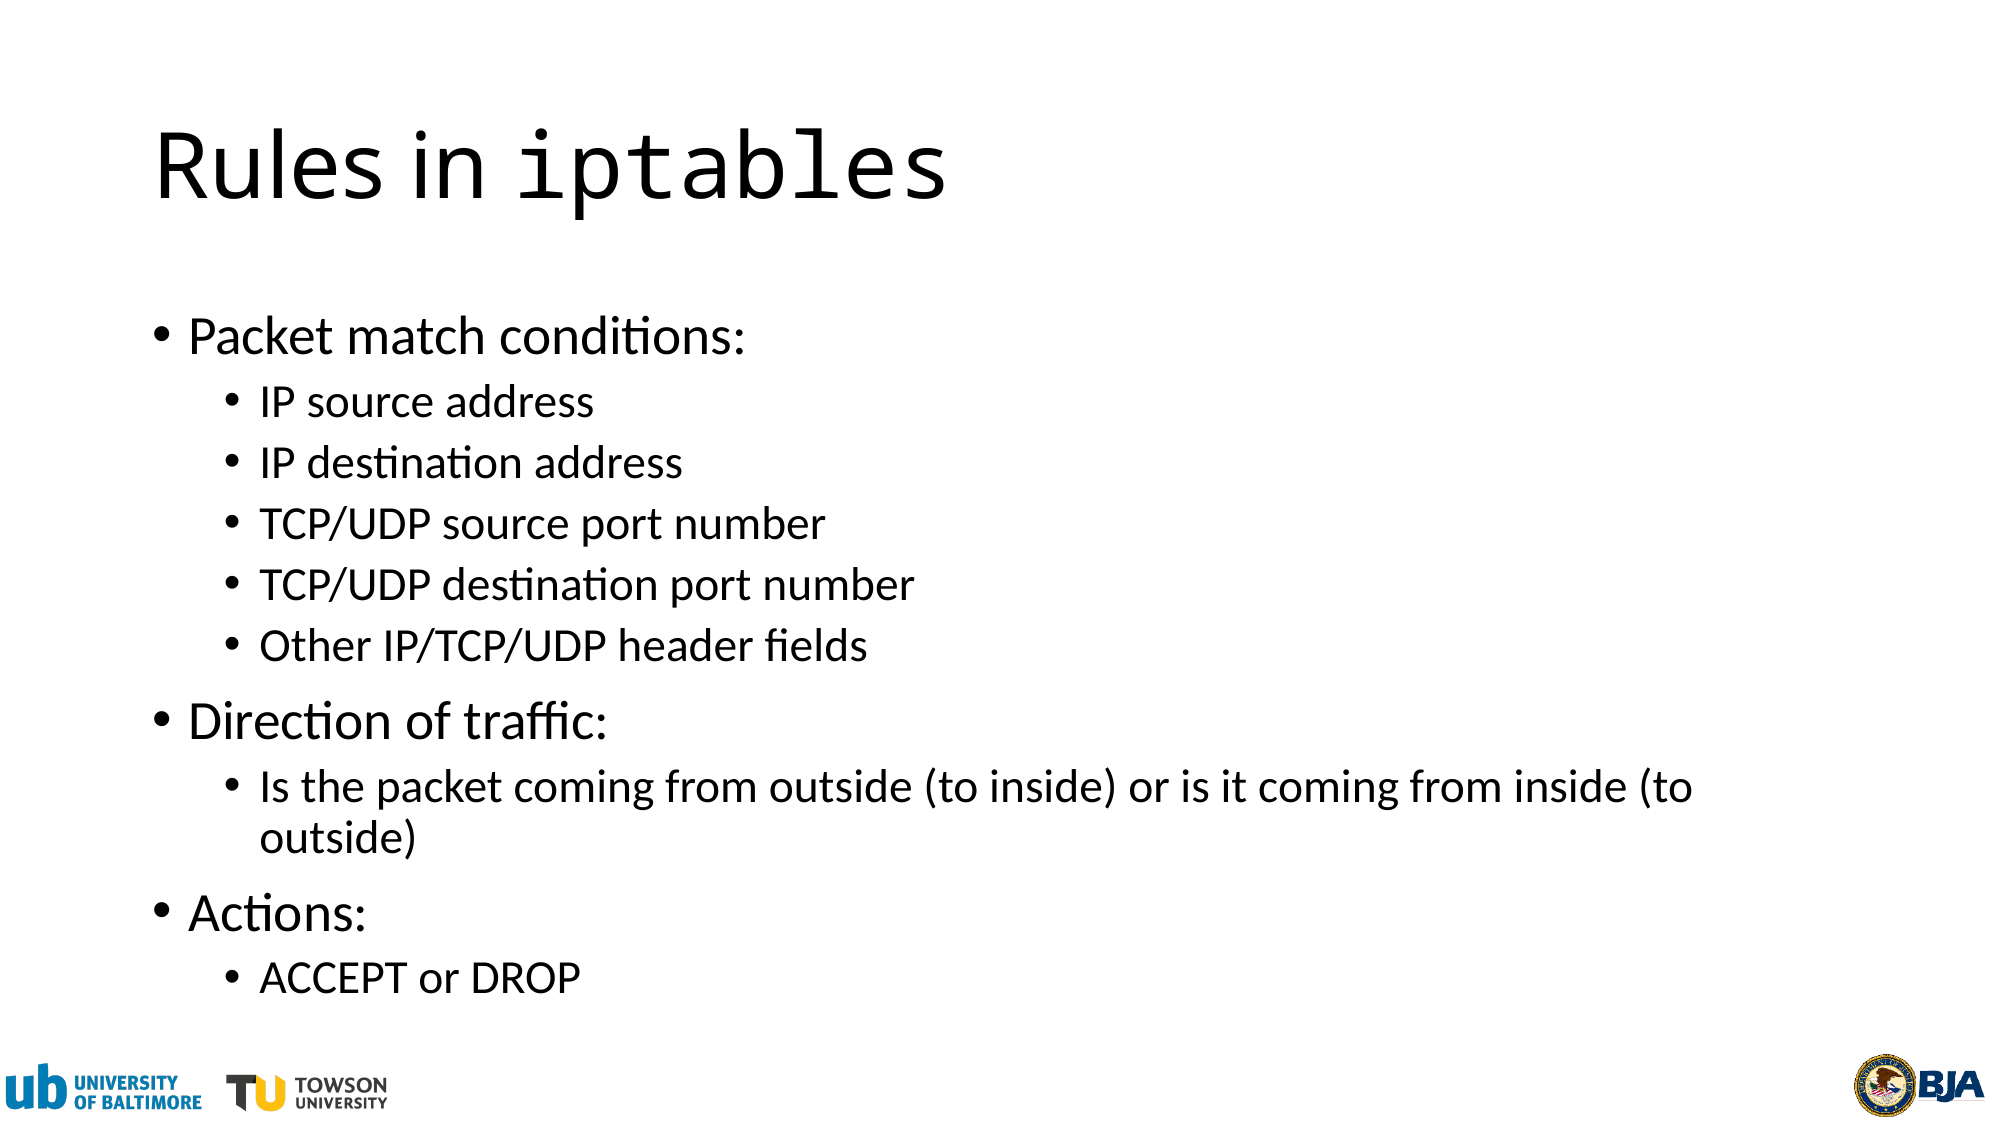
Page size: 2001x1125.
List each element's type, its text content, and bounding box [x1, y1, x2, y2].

picture [0, 1031, 407, 1125]
list Packet match conditions: IP source address IP destination address TCP/UDP source port number TCP/UDP destination port number Other IP/TCP/UDP header fields Direction of traffic: Is the packet coming from outside (to inside) or is it coming from inside (to outside) Actions: ACCEPT or DROP [137, 299, 1863, 1014]
picture [1854, 1054, 1986, 1117]
title Rules in iptables [137, 59, 1863, 278]
